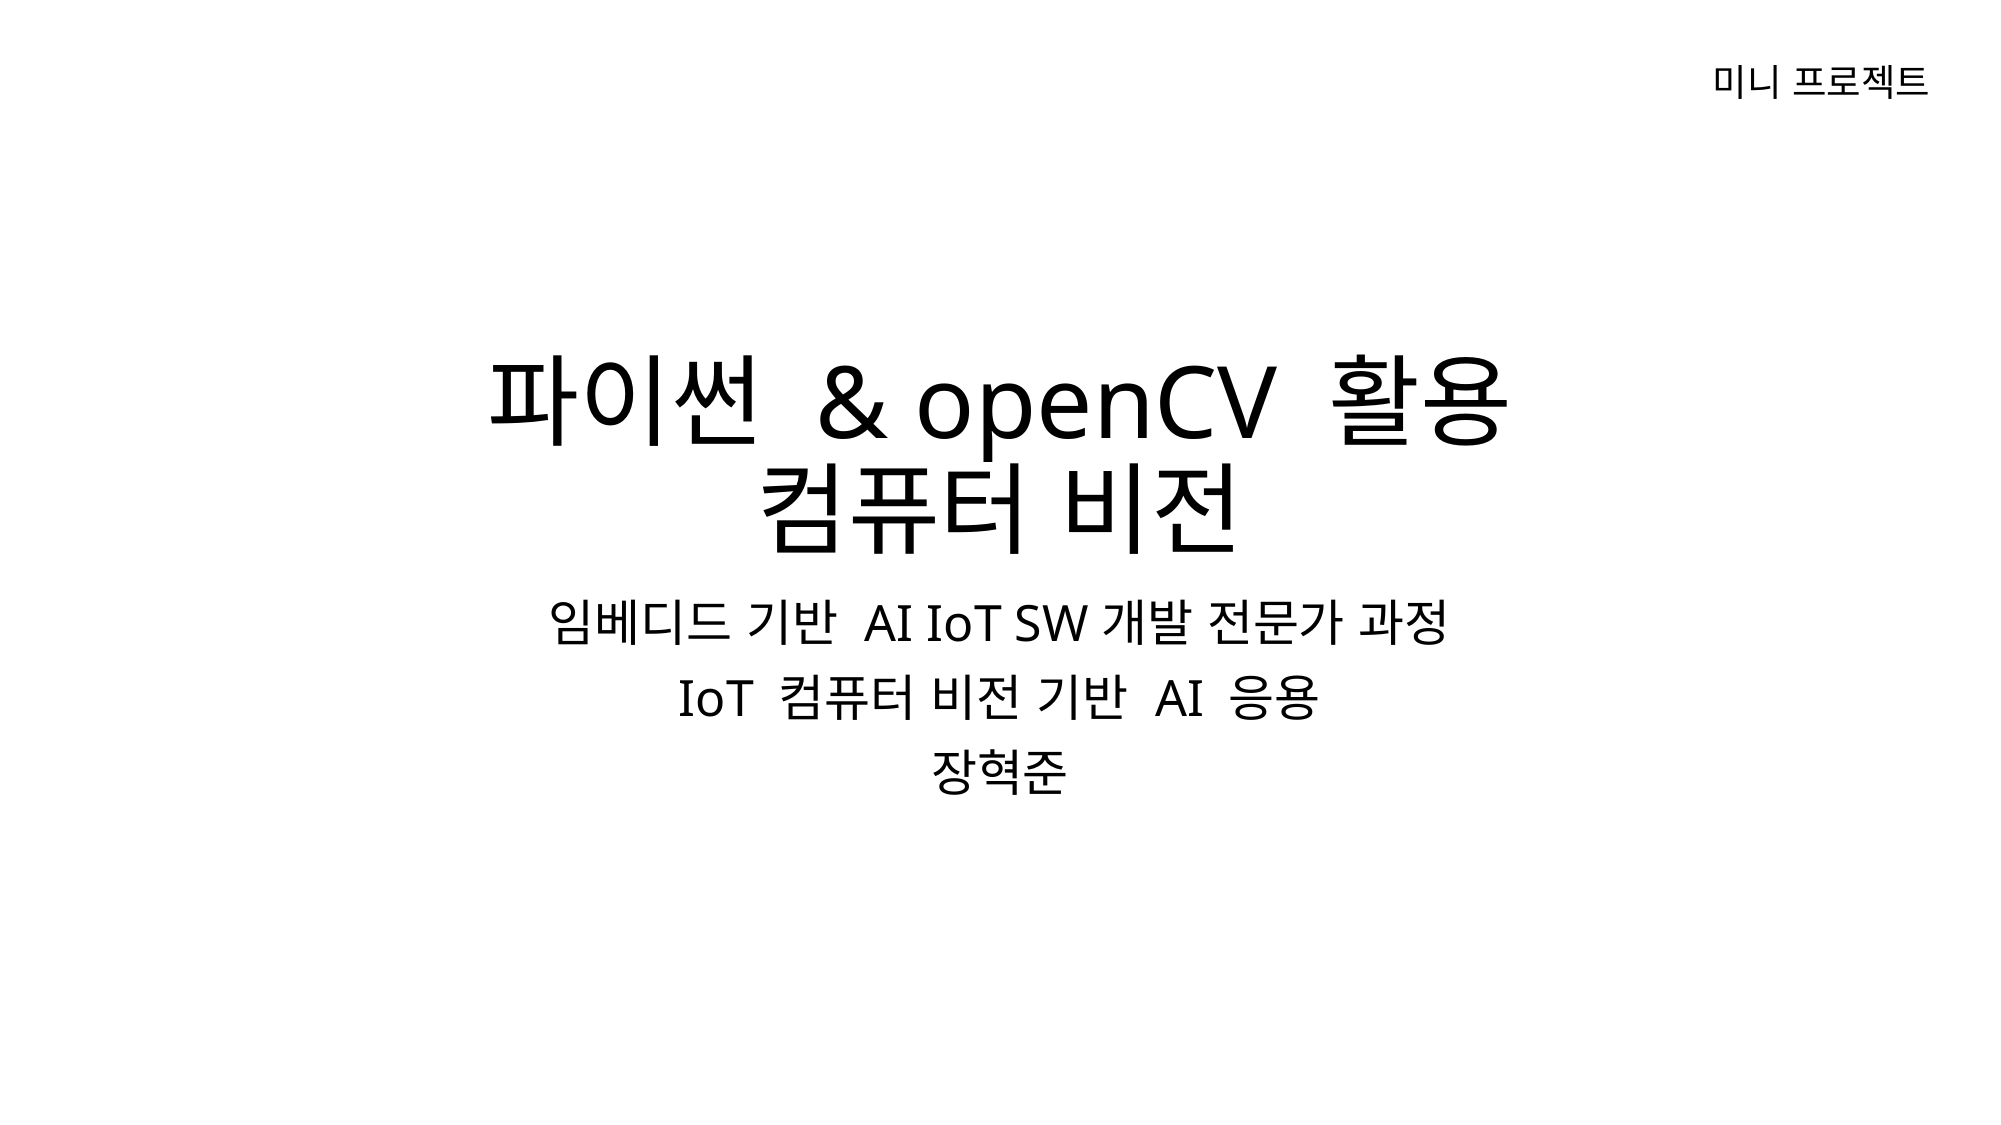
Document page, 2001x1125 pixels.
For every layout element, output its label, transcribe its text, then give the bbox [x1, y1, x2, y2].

title 파이썬 & openCV 활용 컴퓨터 비전 [249, 184, 1750, 576]
text_box 미니 프로젝트 [1659, 52, 1945, 112]
subtitle 임베디드 기반 AI IoT SW개발 전문가 과정 IoT 컴퓨터 비전 기반 AI 응용 장혁준 [249, 590, 1750, 863]
